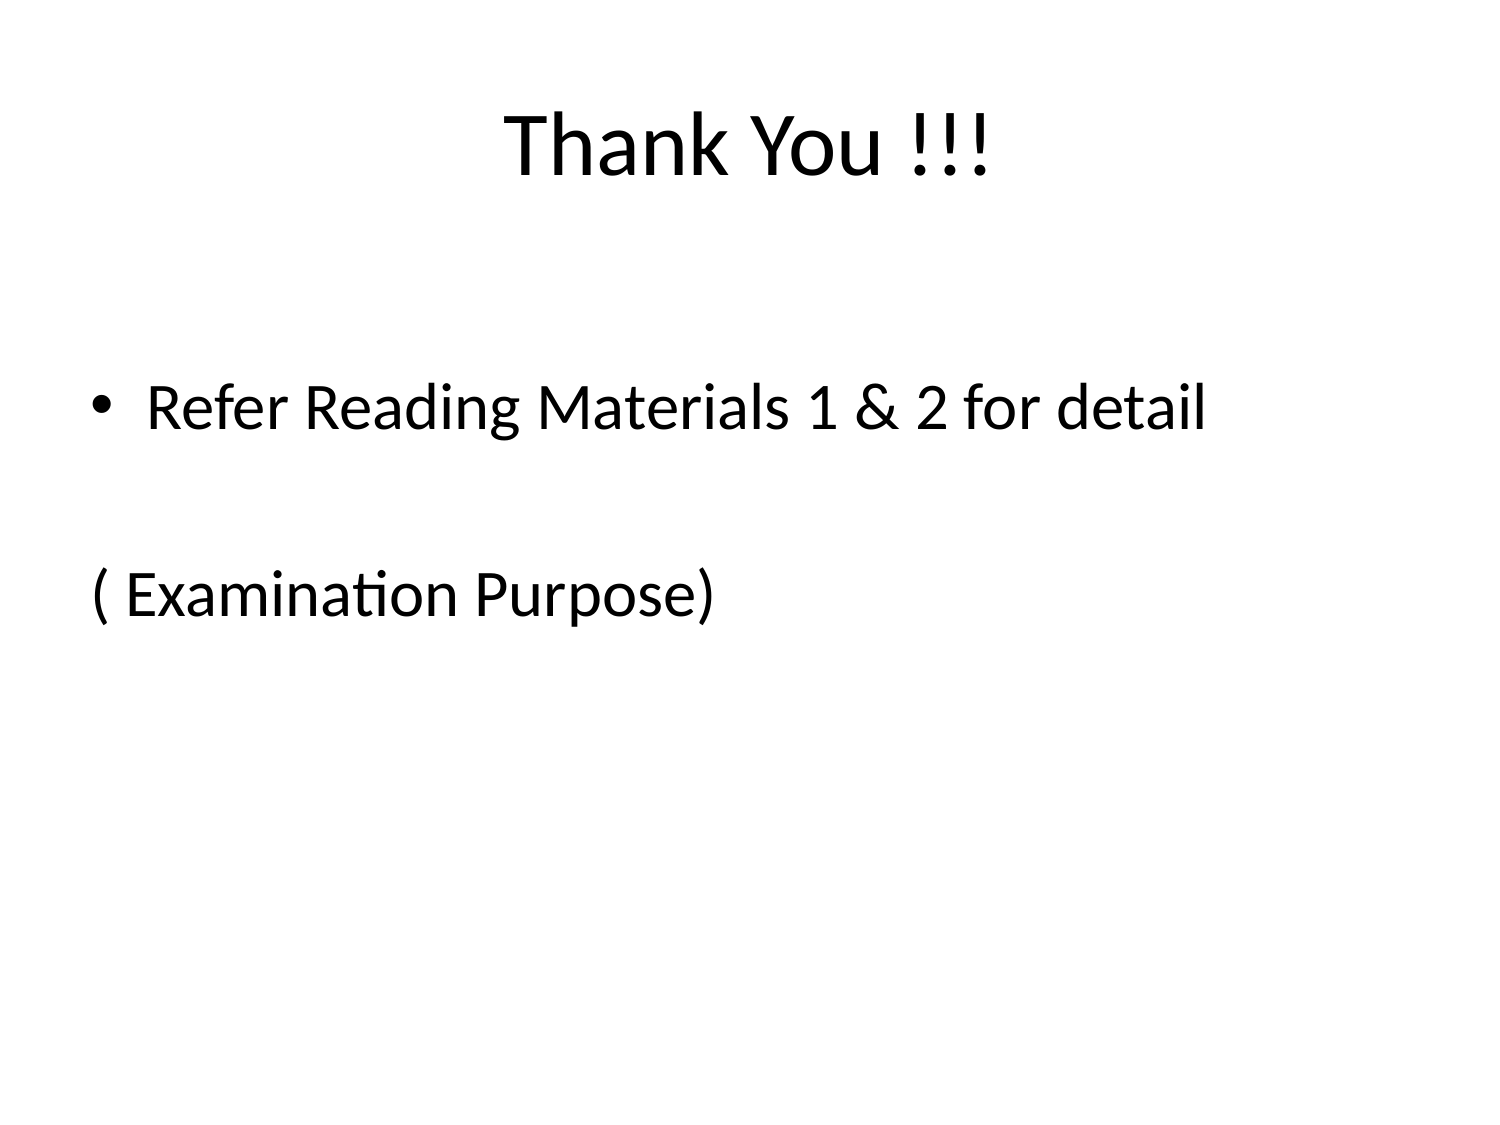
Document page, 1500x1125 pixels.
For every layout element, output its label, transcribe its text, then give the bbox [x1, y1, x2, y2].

list Refer Reading Materials 1 & 2 for detail ( Examination Purpose) [75, 262, 1425, 1005]
title Thank You !!! [75, 45, 1425, 233]
